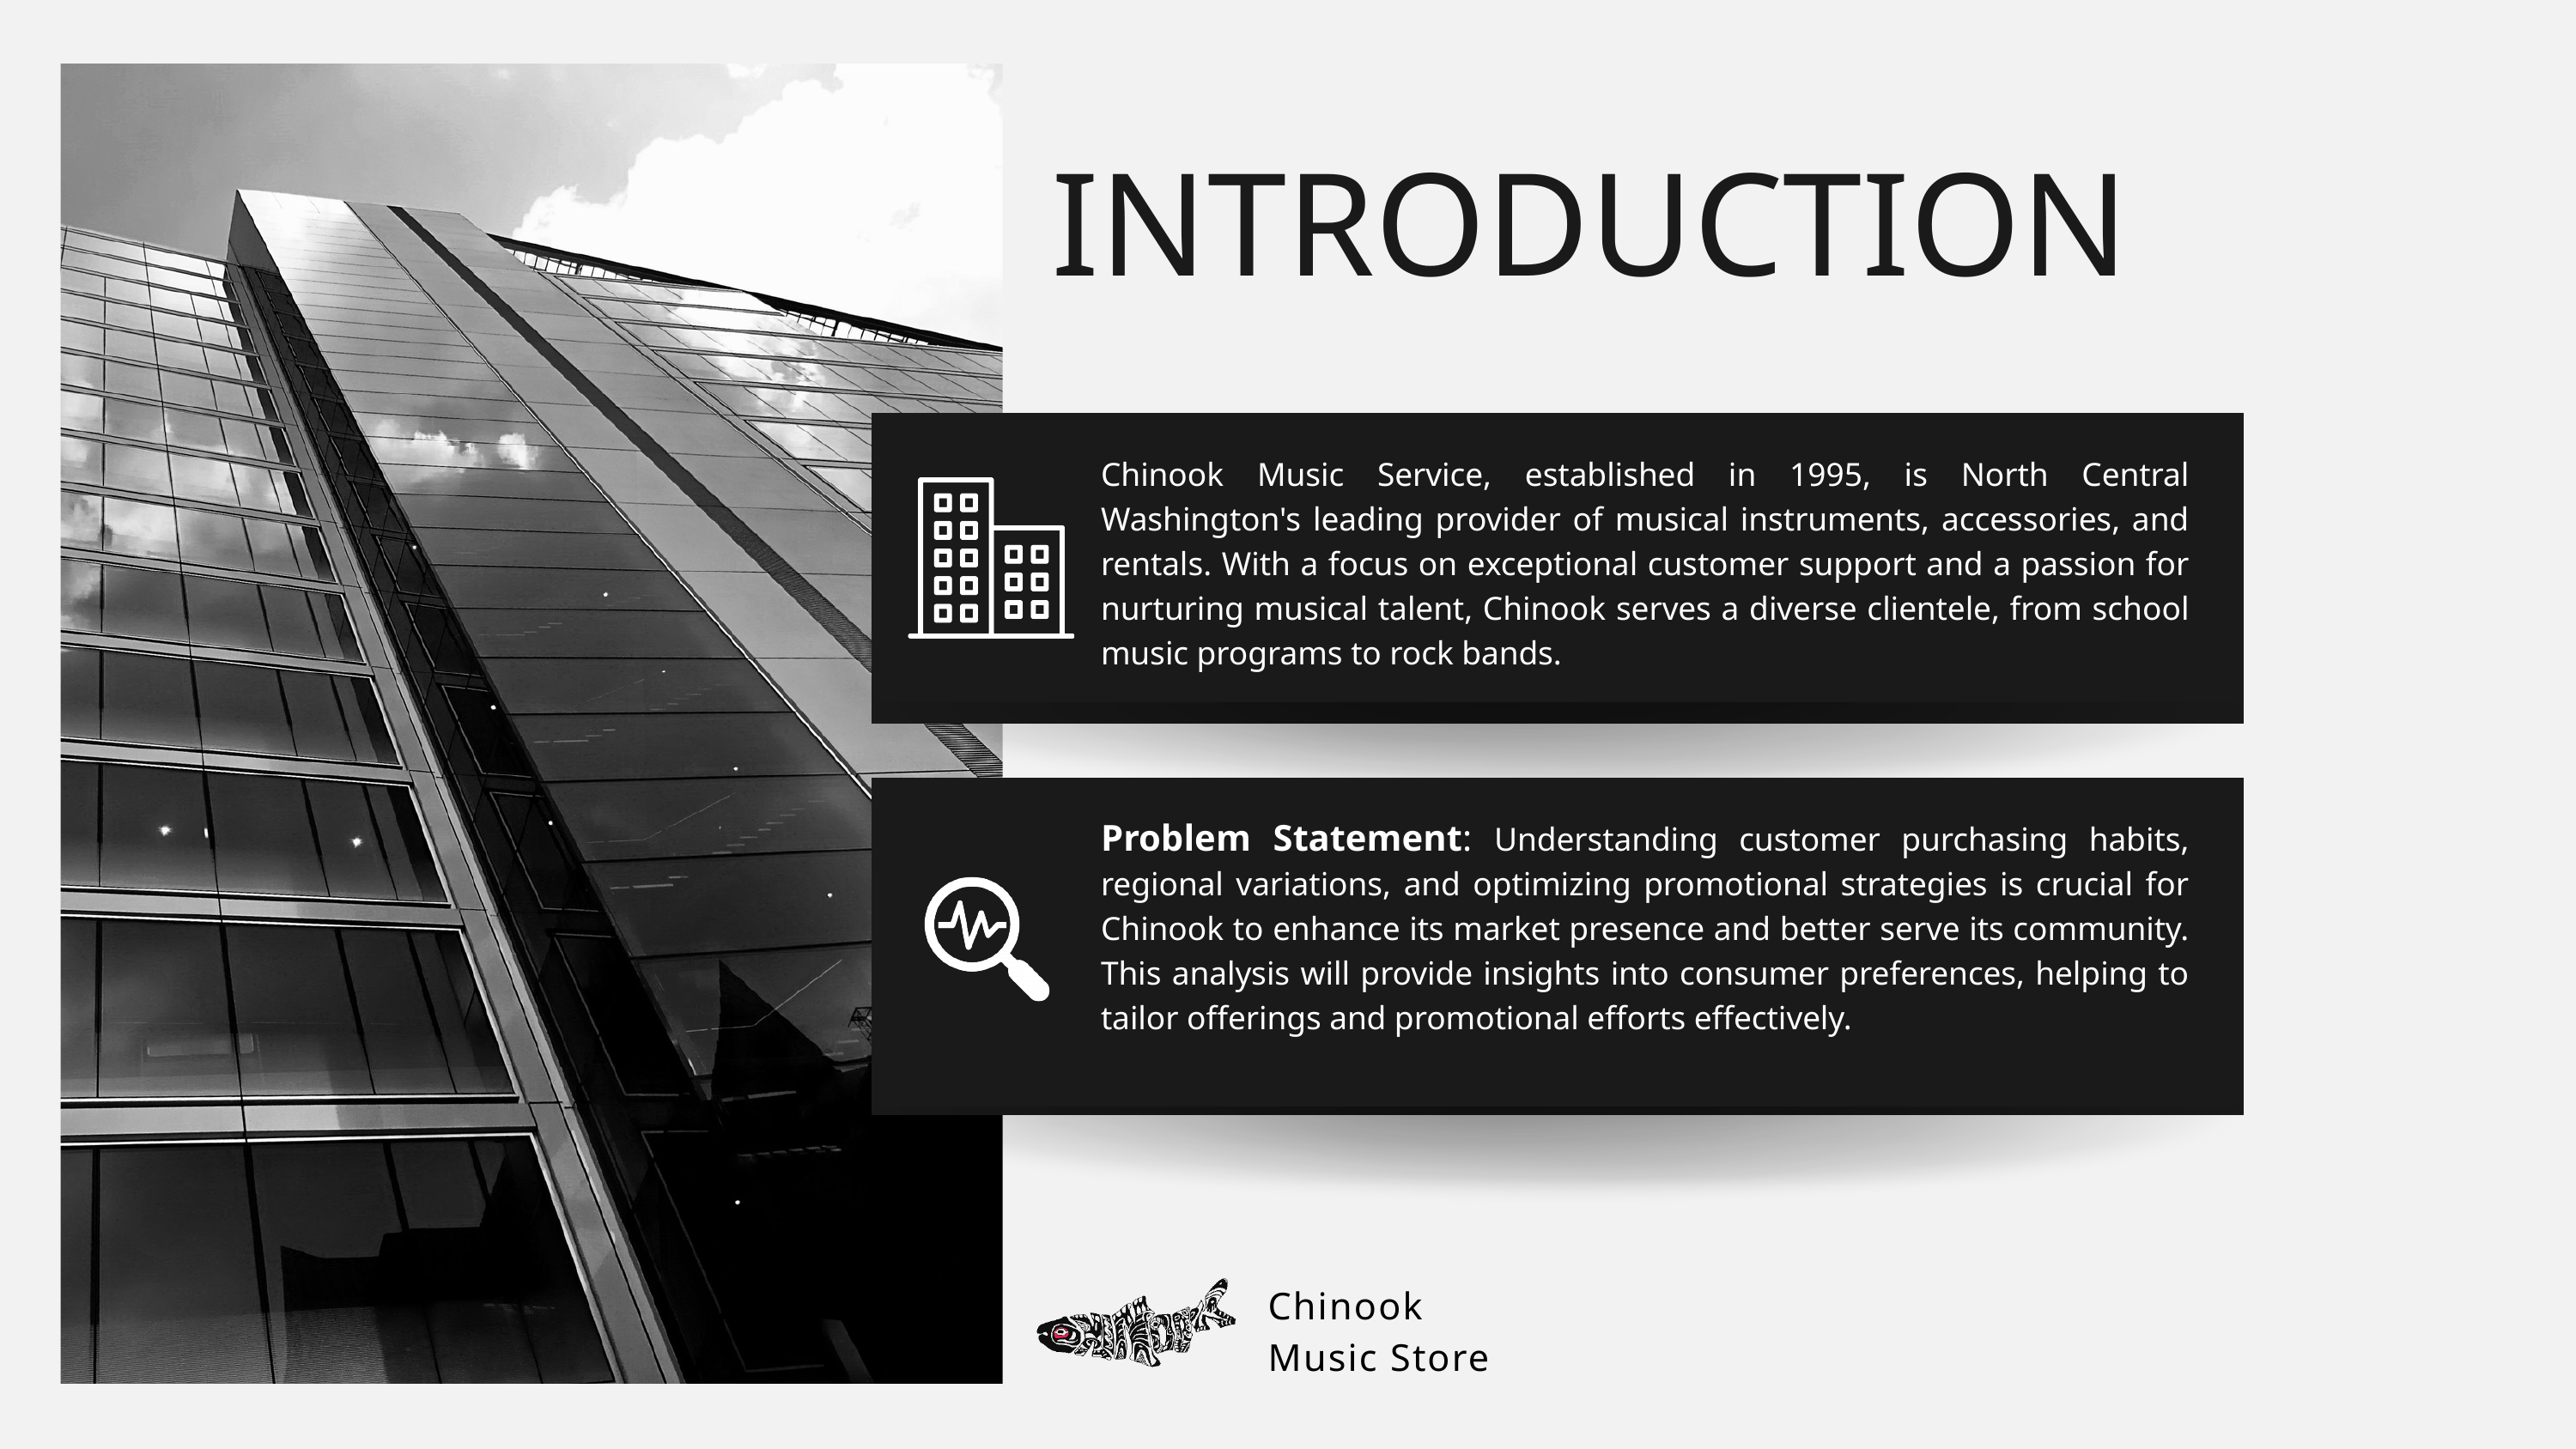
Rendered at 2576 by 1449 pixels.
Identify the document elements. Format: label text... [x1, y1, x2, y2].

picture [912, 863, 1064, 1016]
text_box [60, 64, 1003, 1384]
text_box INTRODUCTION [1051, 134, 2190, 305]
text_box Chinook Music Store [1267, 1275, 1572, 1379]
text_box [871, 1125, 2244, 1204]
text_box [871, 777, 2244, 1116]
picture [1031, 1274, 1242, 1379]
text_box [871, 731, 2244, 776]
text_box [871, 412, 2244, 724]
